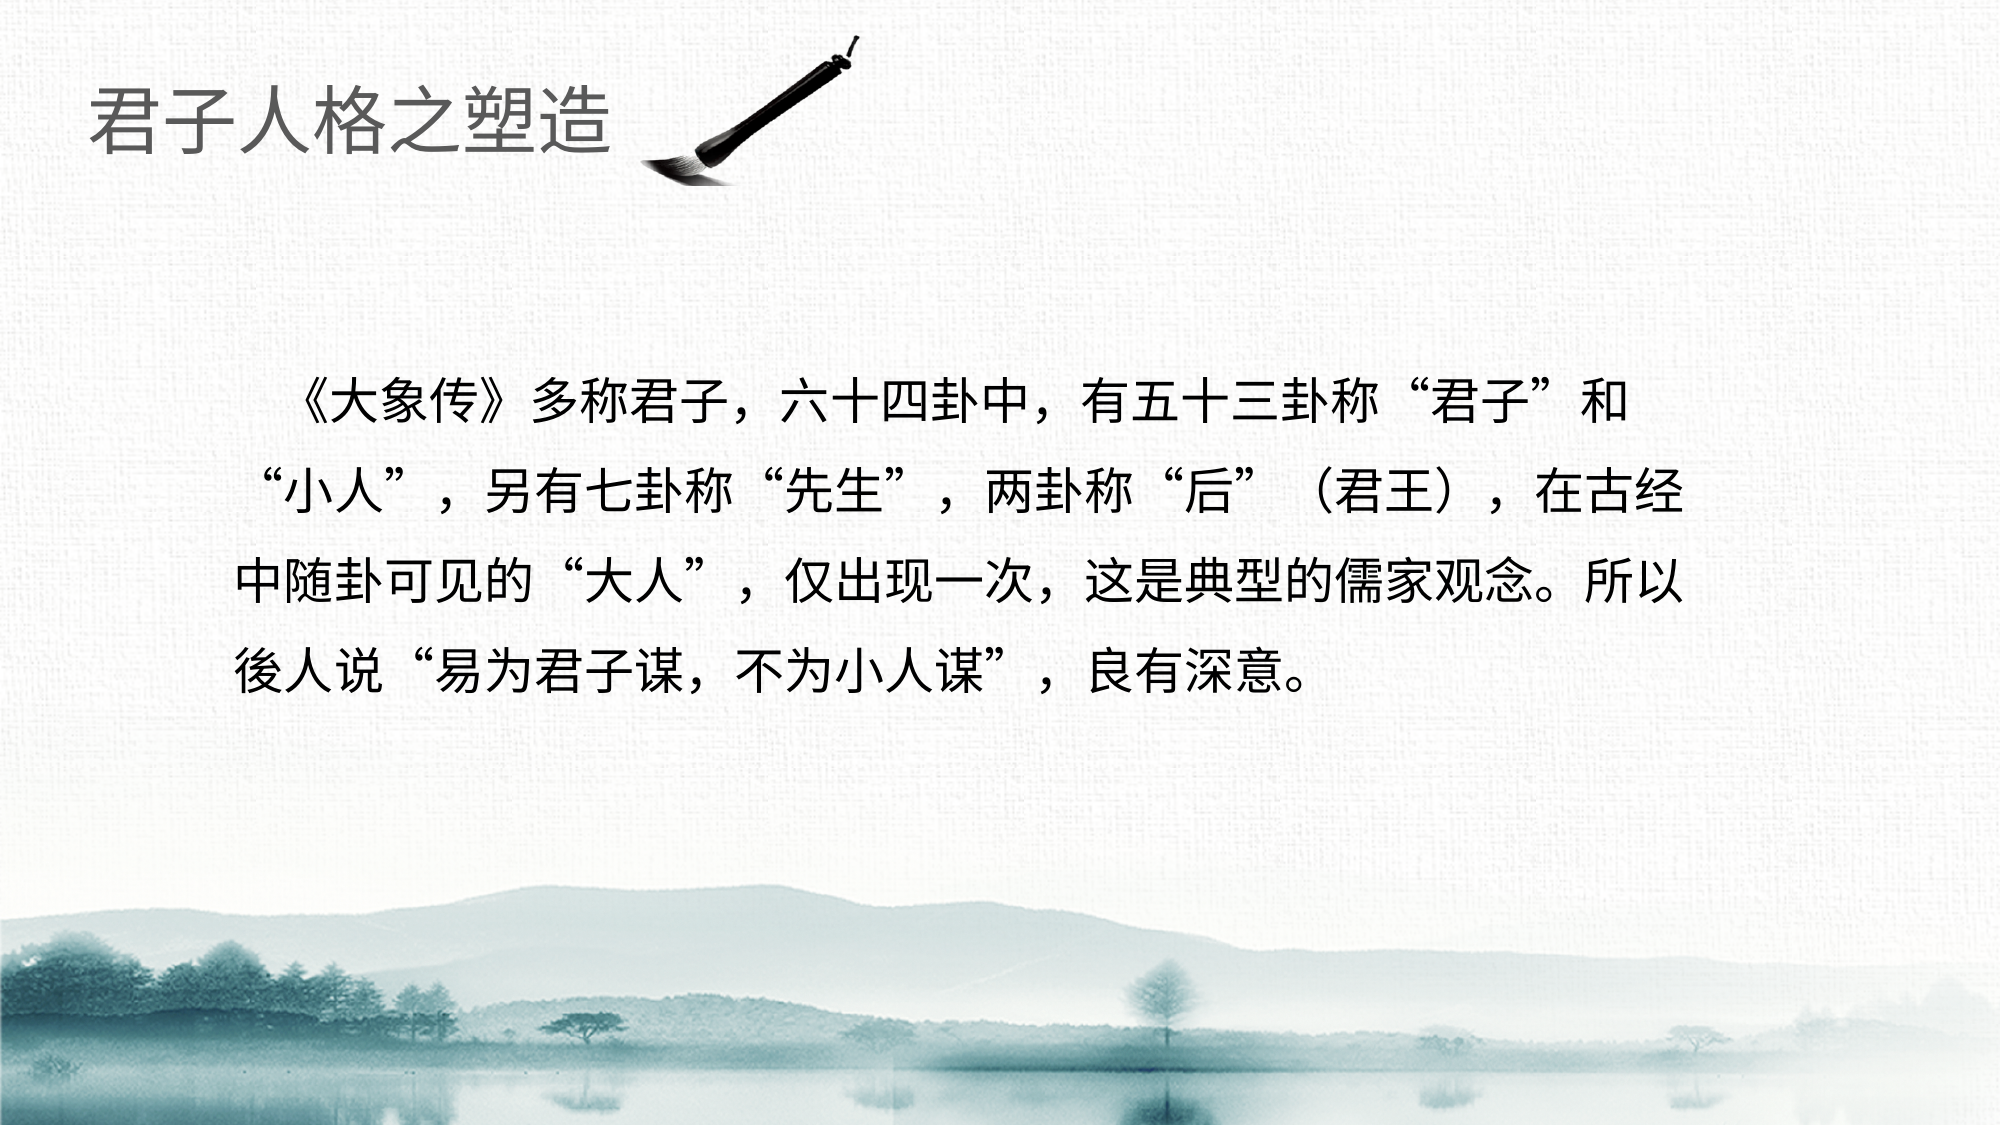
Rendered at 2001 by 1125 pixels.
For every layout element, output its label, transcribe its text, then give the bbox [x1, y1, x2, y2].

picture [0, 28, 2000, 1125]
text_box 君子人格之塑造 [72, 66, 629, 108]
